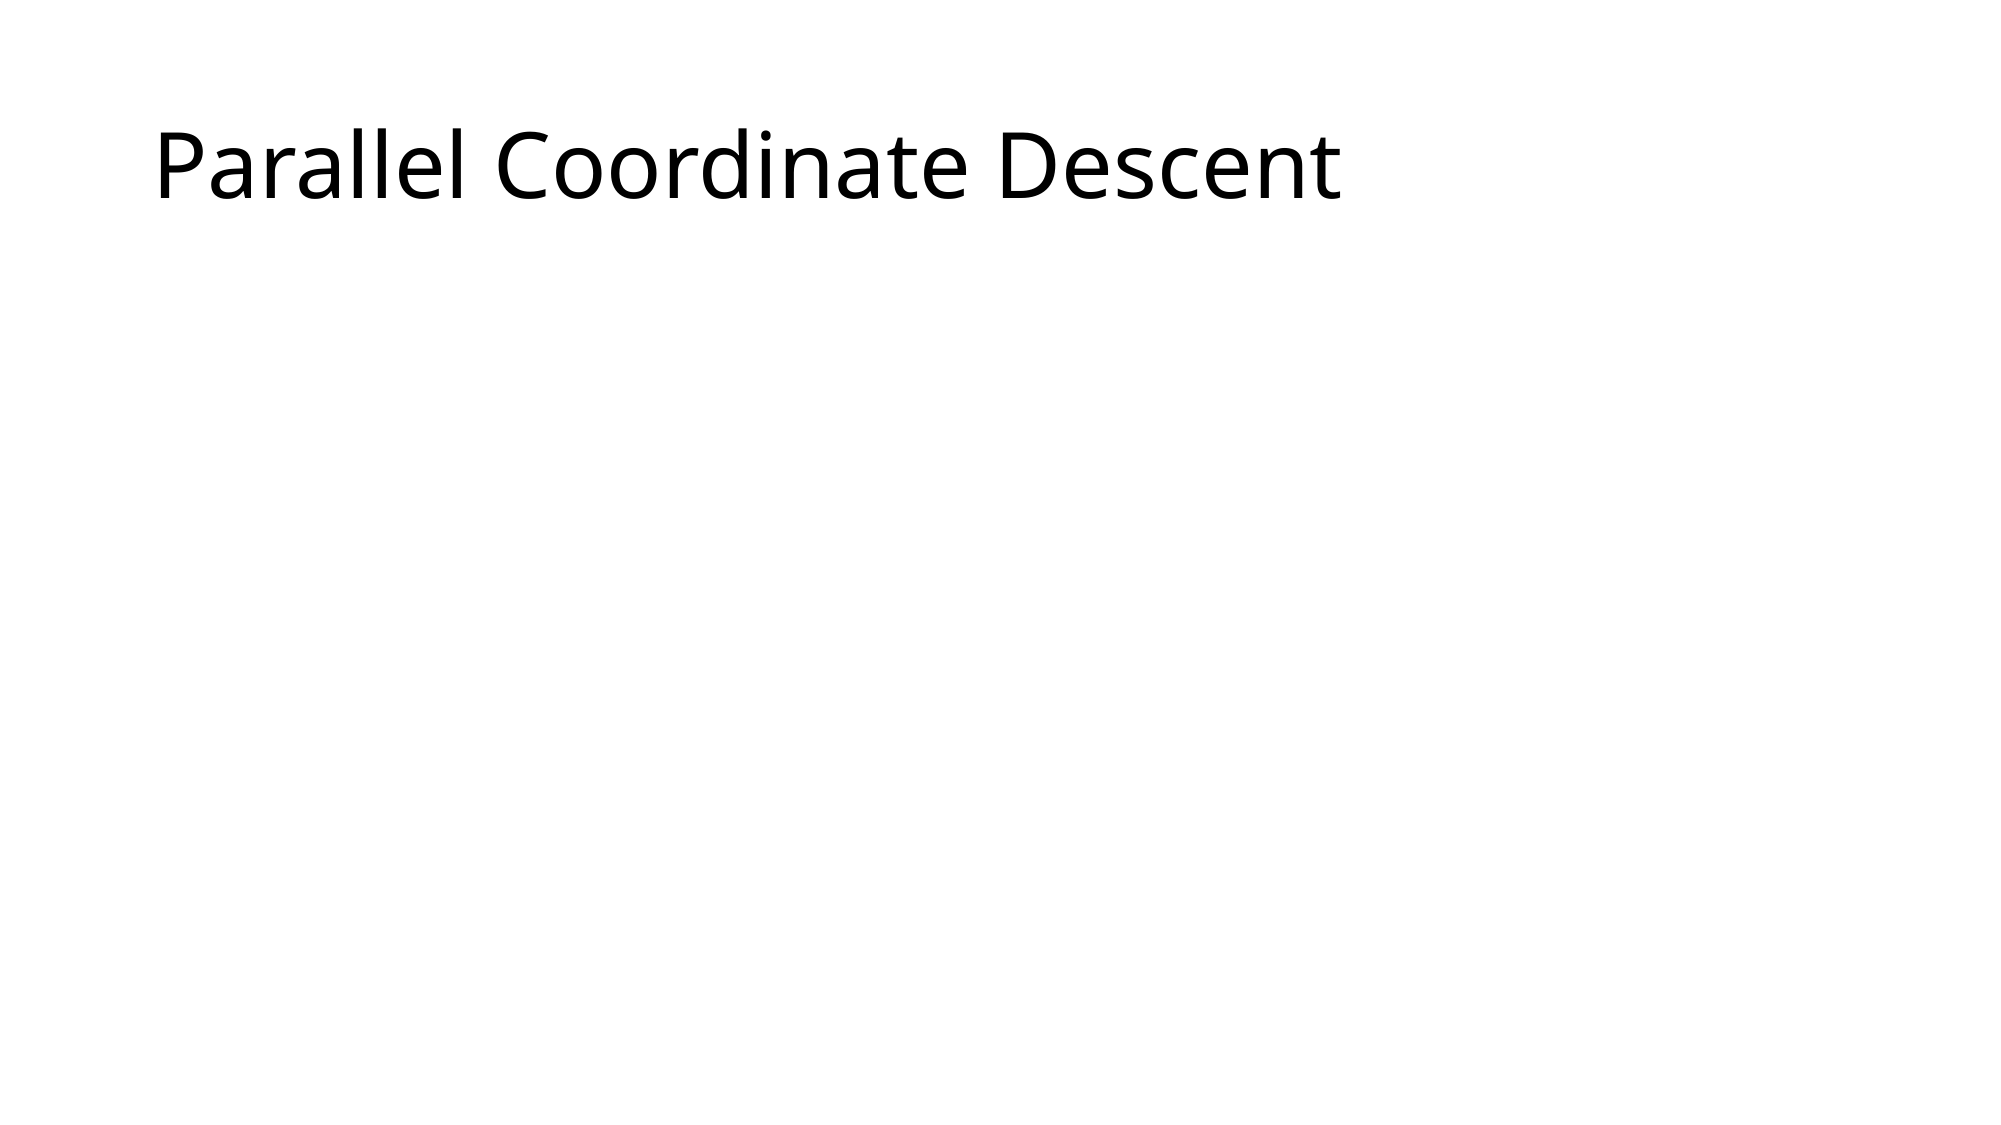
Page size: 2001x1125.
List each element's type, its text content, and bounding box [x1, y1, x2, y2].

title Parallel Coordinate Descent [137, 59, 1863, 278]
